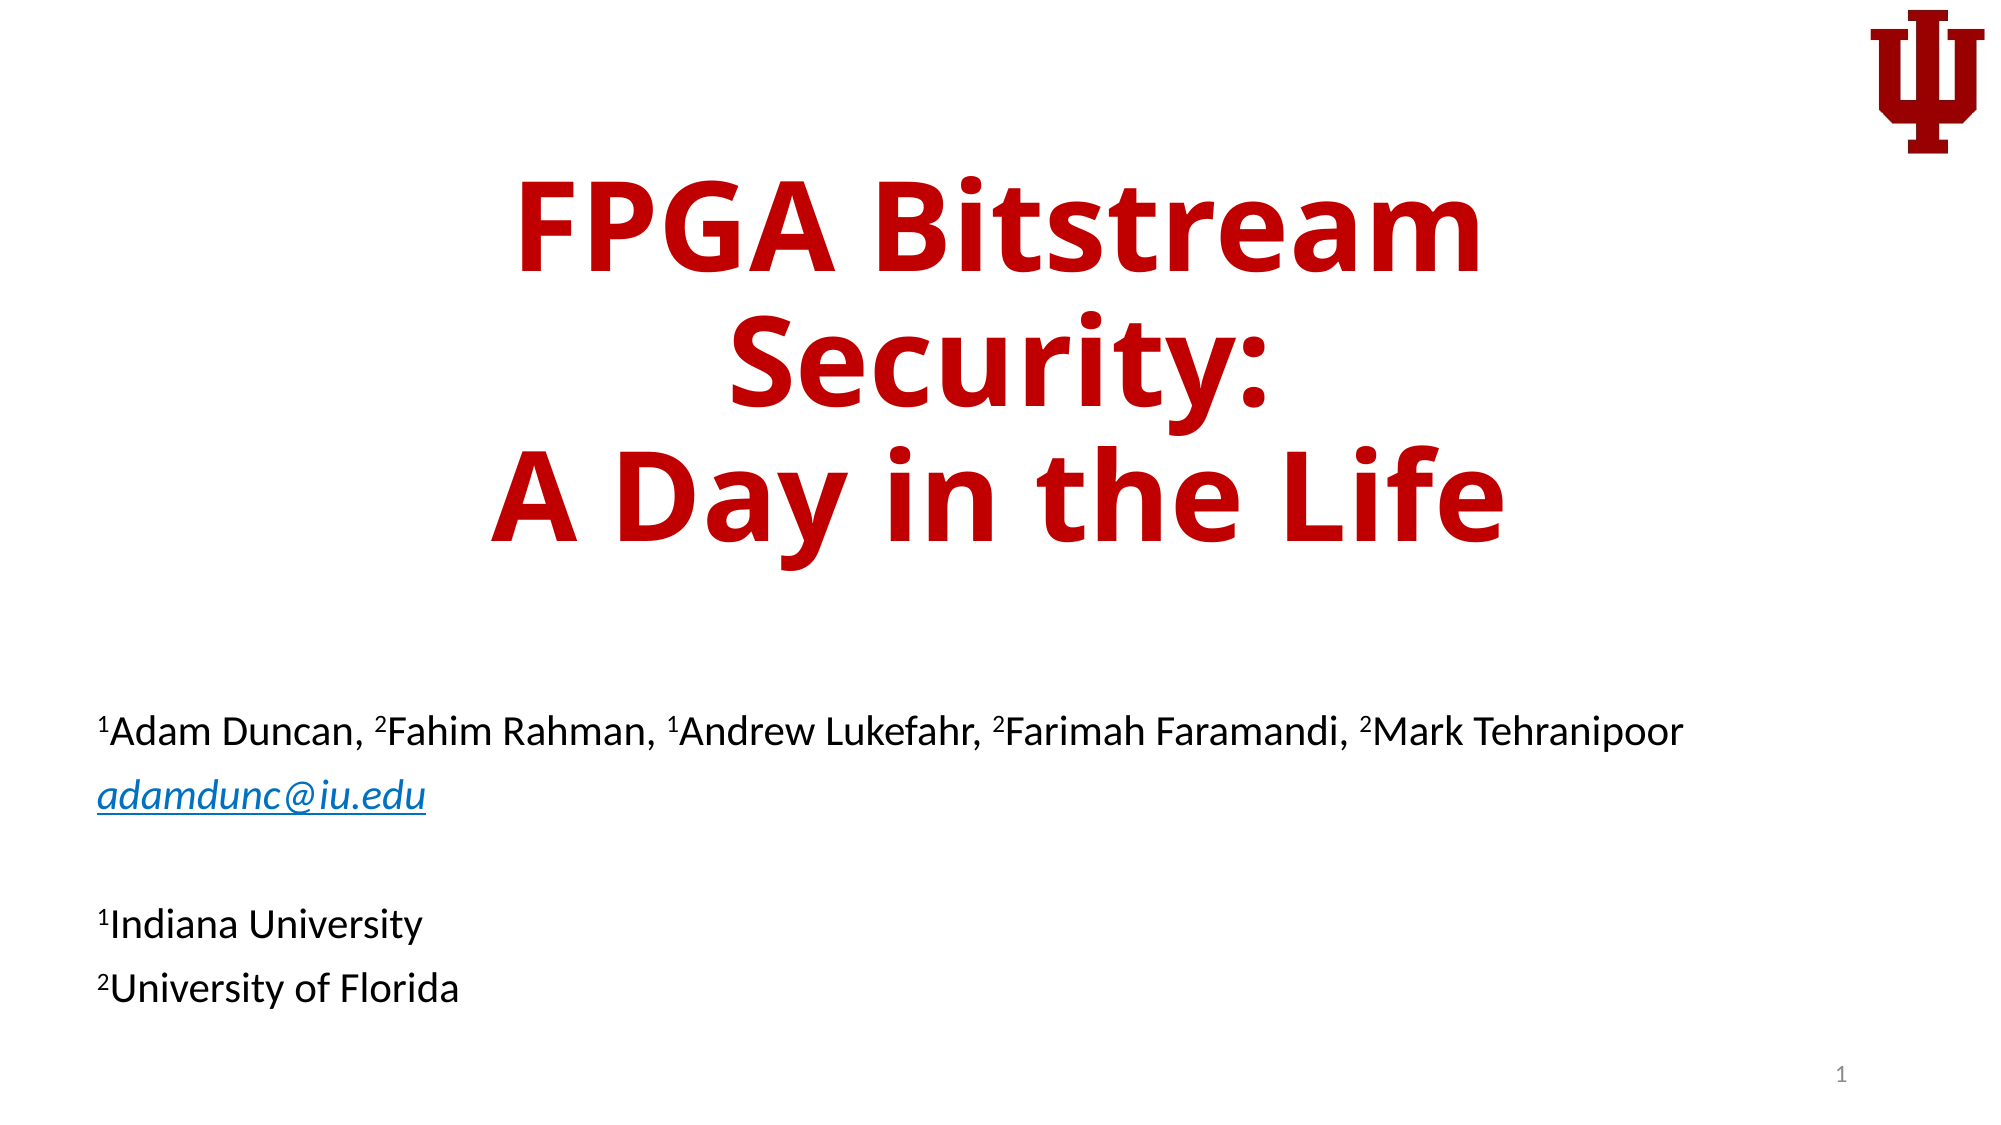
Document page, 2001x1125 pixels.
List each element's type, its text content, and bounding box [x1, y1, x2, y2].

title FPGA Bitstream Security: A Day in the Life [249, 184, 1750, 576]
picture [1855, 9, 2000, 154]
slide_number 1 [1412, 1042, 1863, 1103]
subtitle 1Adam Duncan, 2Fahim Rahman, 1Andrew Lukefahr, 2Farimah Faramandi, 2Mark Tehranipoor adamdunc@iu.edu 1Indiana University 2University of Florida [81, 701, 1750, 1020]
